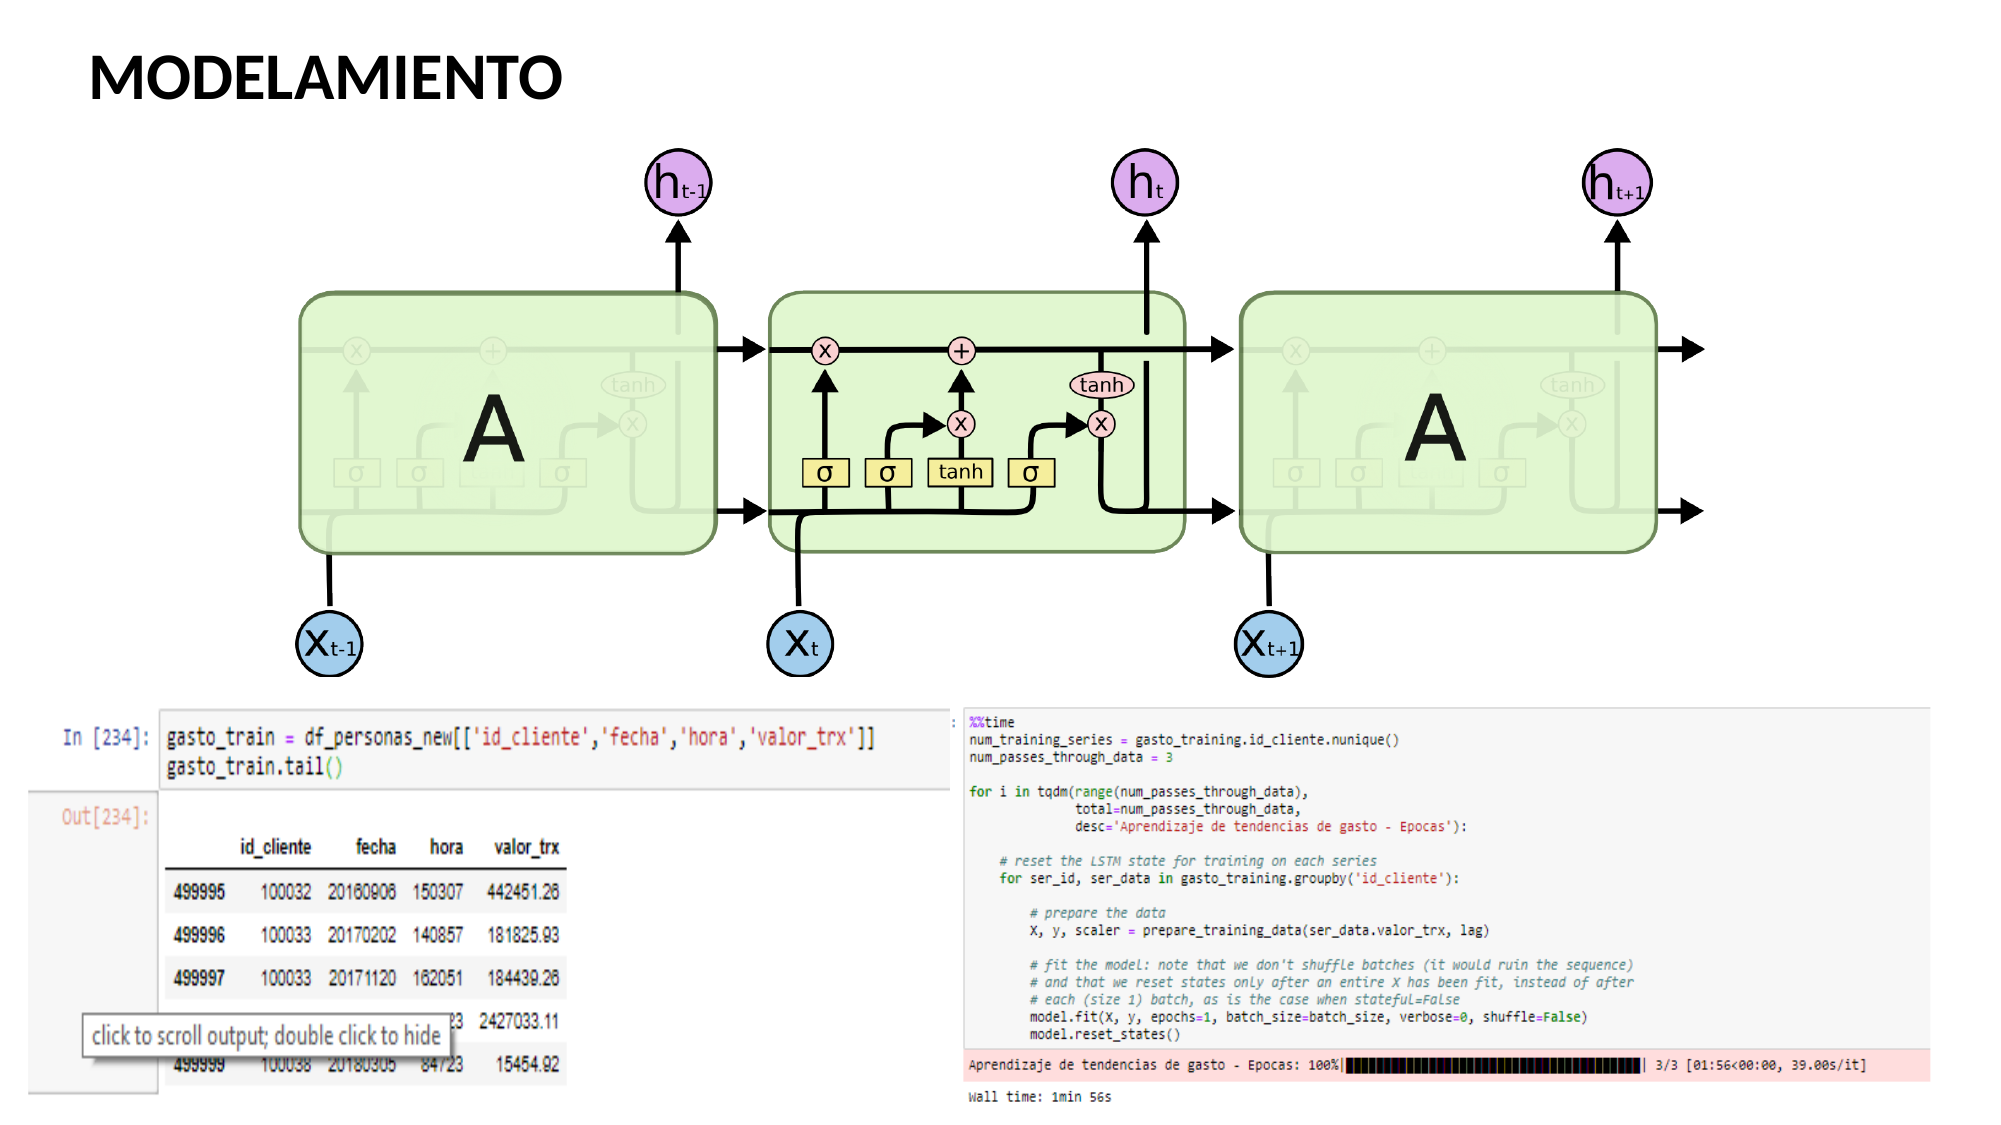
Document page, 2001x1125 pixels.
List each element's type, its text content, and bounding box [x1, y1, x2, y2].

text_box MODELAMIENTO [44, 26, 608, 121]
picture [28, 148, 1931, 1125]
